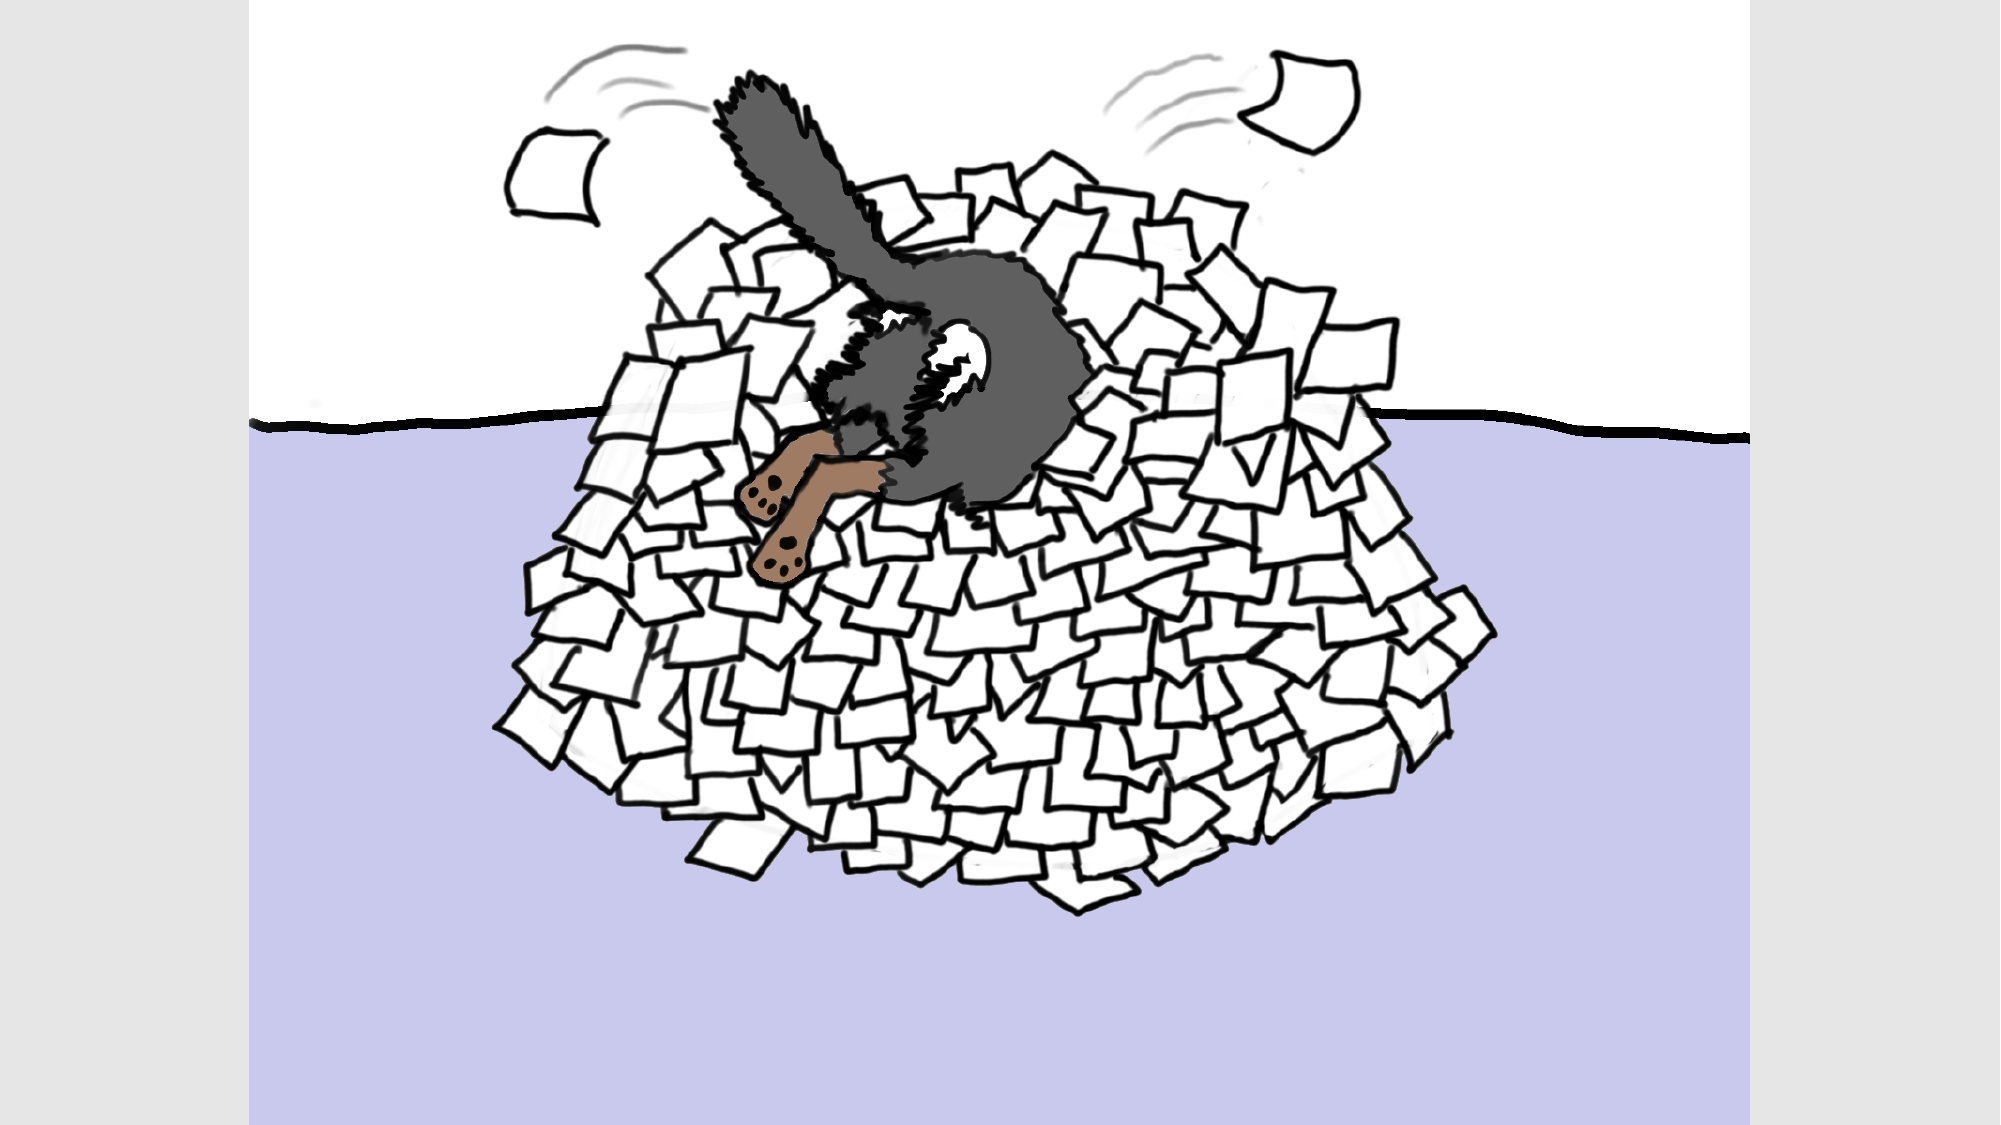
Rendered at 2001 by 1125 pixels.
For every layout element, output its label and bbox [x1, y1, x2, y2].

picture [249, 0, 1750, 1125]
